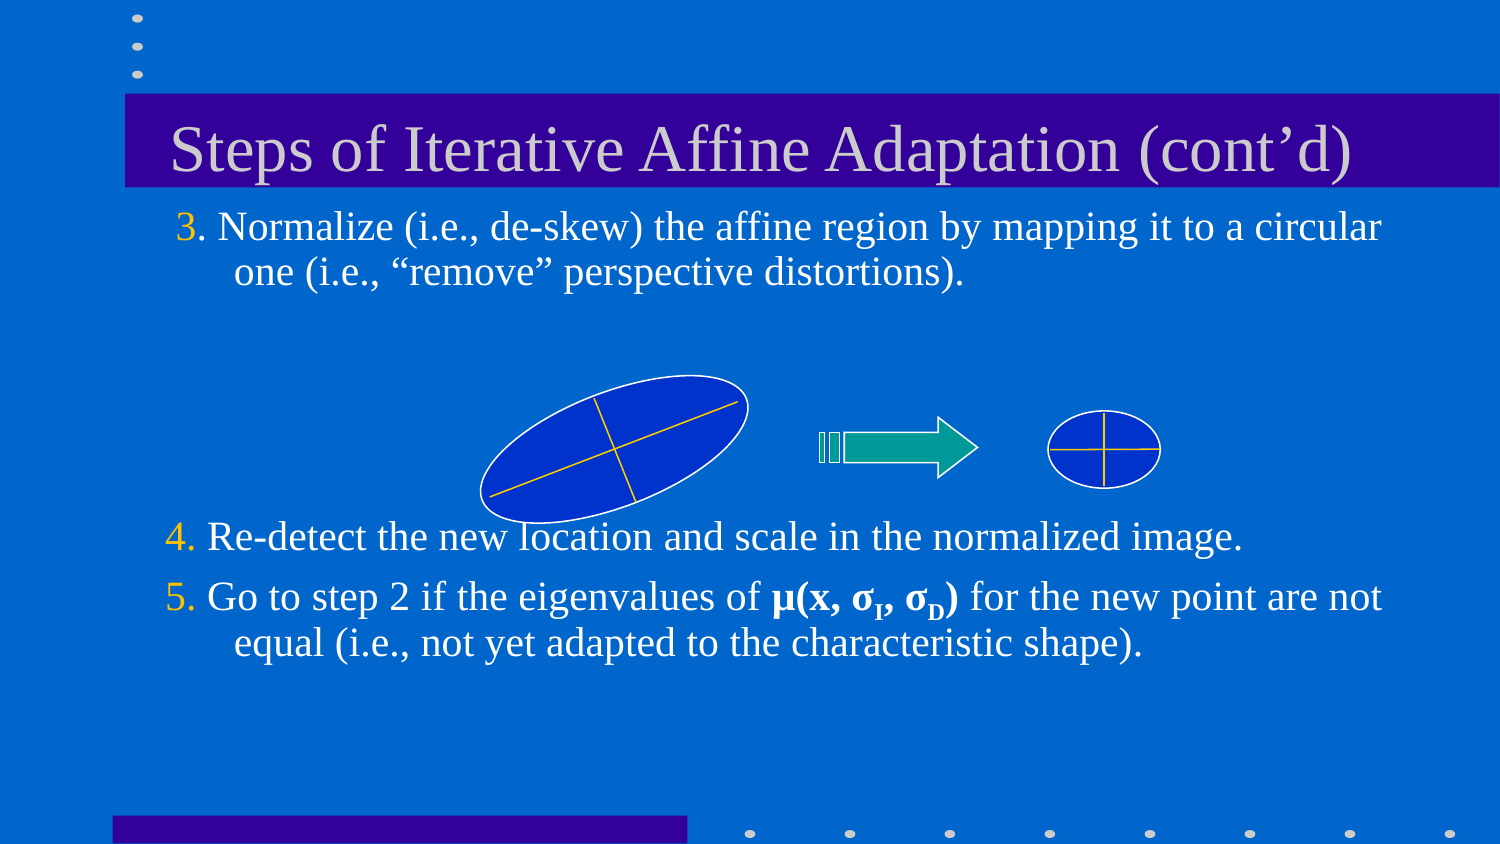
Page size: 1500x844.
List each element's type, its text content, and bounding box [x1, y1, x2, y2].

list 3. Normalize (i.e., de-skew) the affine region by mapping it to a circular one (i.e., “remove” perspective distortions). 4. Re-detect the new location and scale in the normalized image. 5. Go to step 2 if the eigenvalues of μ(x, σI, σD) for the new point are not equal (i.e., not yet adapted to the characteristic shape). [150, 196, 1463, 797]
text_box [451, 360, 1161, 539]
title Steps of Iterative Affine Adaptation (cont’d) [50, 75, 1475, 216]
